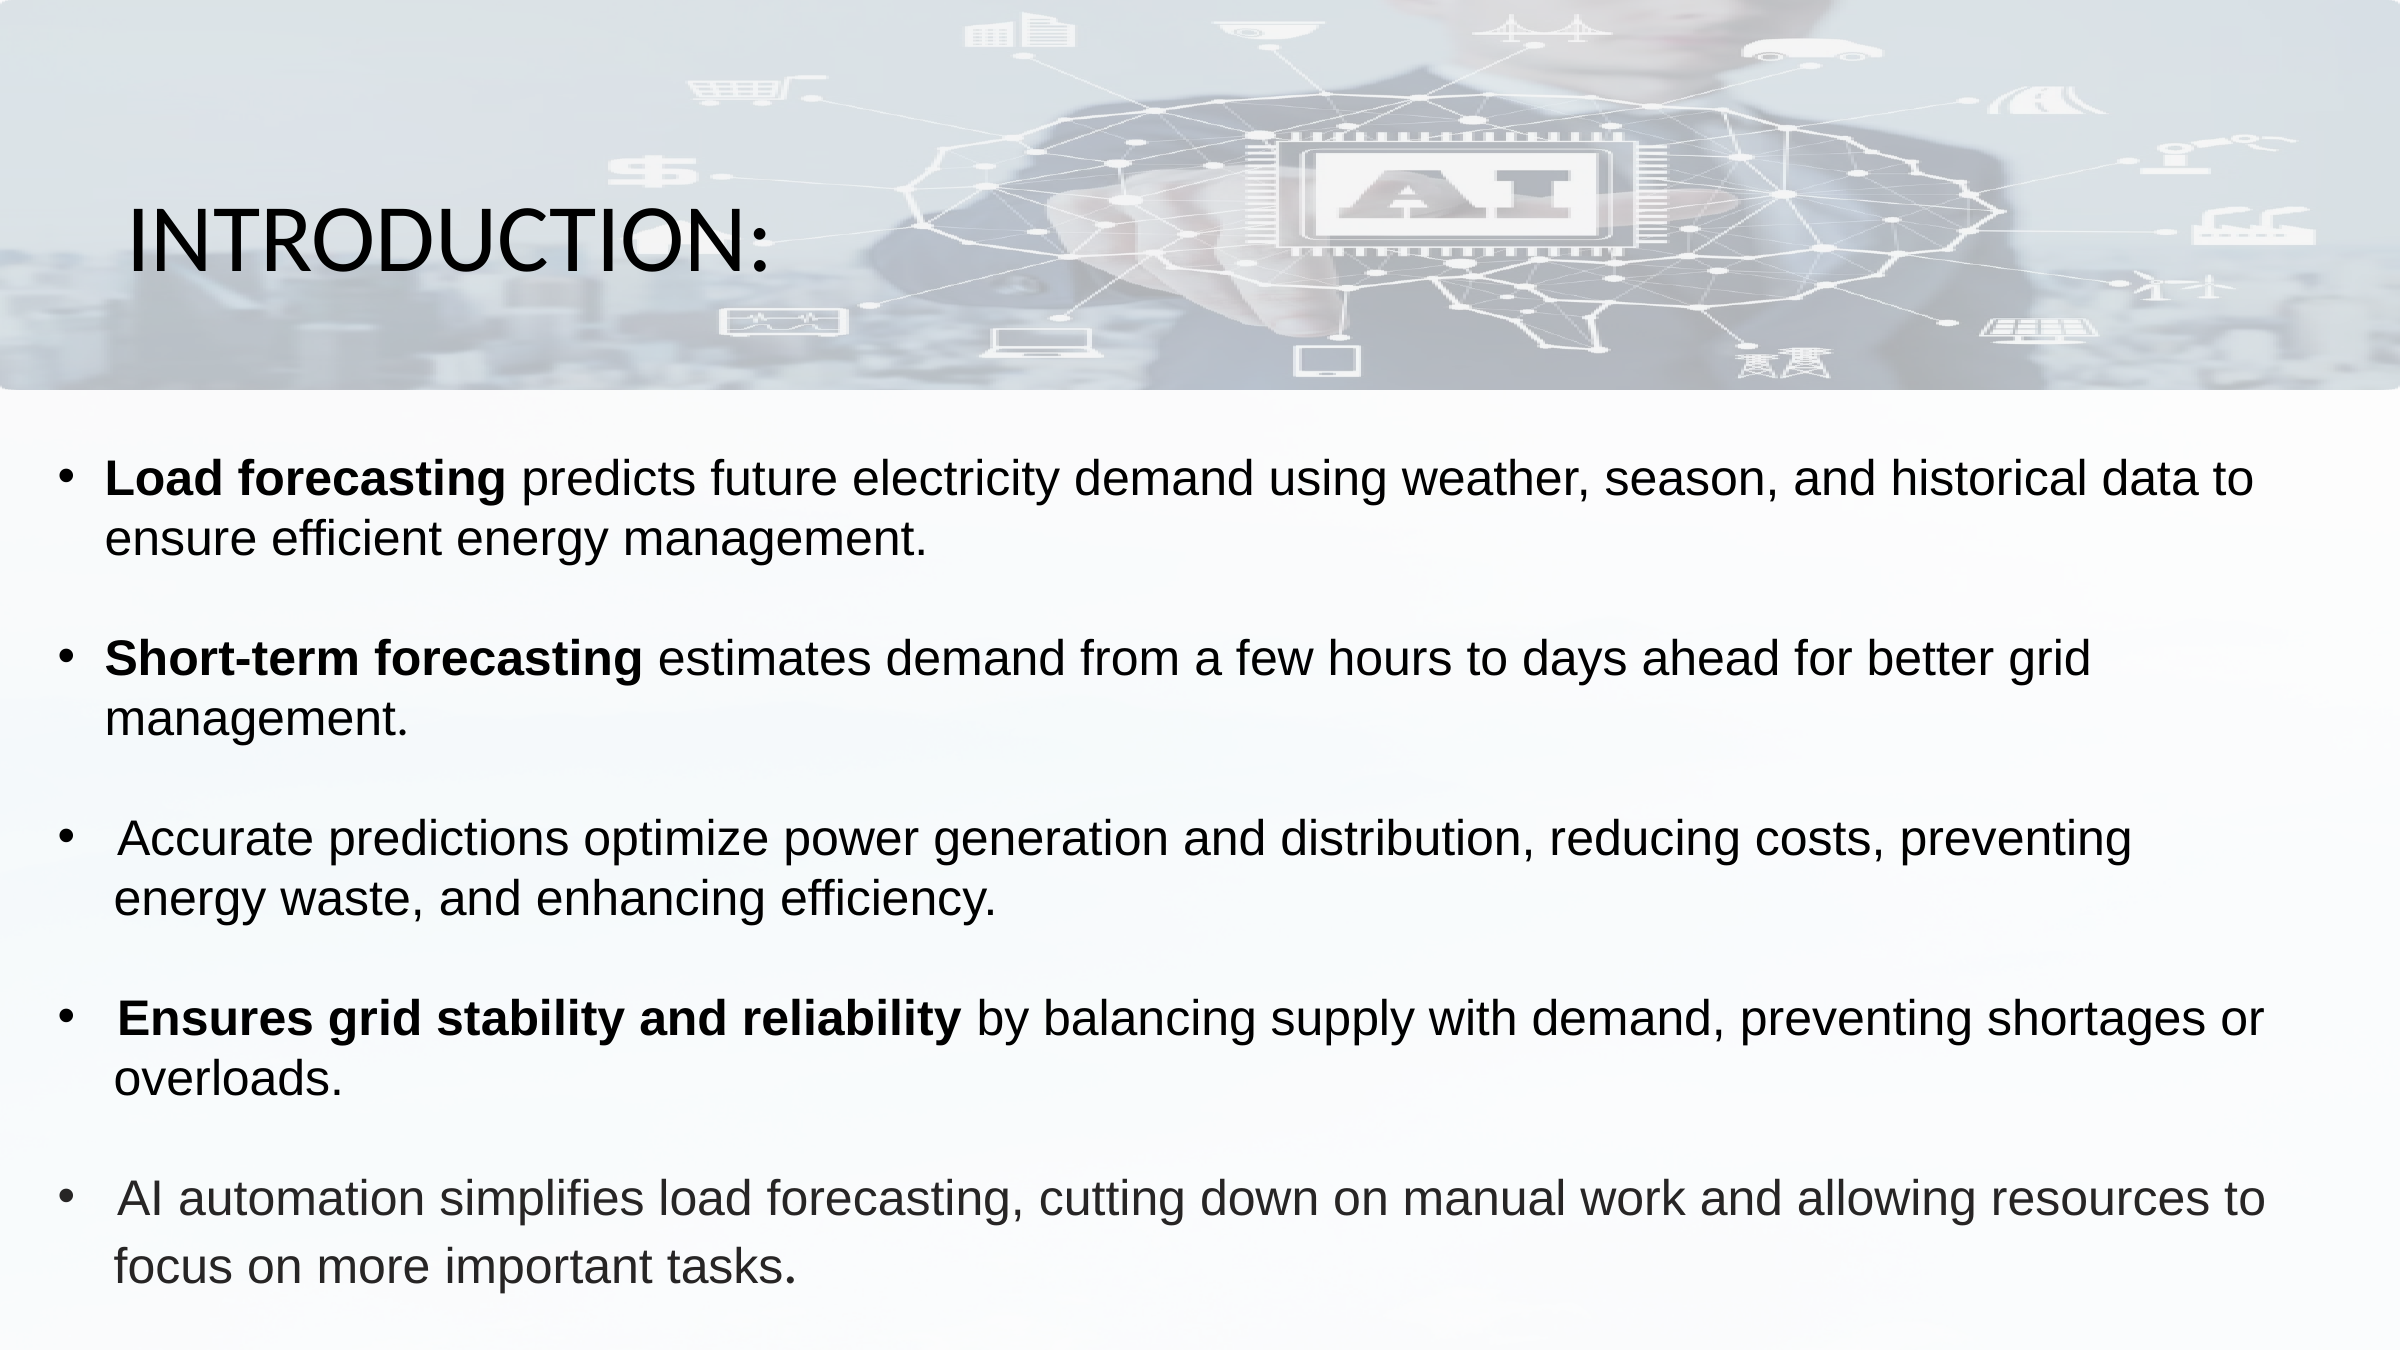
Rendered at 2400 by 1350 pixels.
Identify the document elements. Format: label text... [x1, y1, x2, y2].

picture [0, 0, 2400, 390]
text_box Load forecasting predicts future electricity demand using weather, season, and historical data to ensure efficient energy management. Short-term forecasting estimates demand from a few hours to days ahead for better grid management. Accurate predictions optimize power generation and distribution, reducing costs, preventing energy waste, and enhancing efficiency. Ensures grid stability and reliability by balancing supply with demand, preventing shortages or overloads. AI automation simplifies load forecasting, cutting down on manual work and allowing resources to focus on more important tasks. [42, 437, 2329, 1350]
text_box [55, 1090, 2329, 1201]
